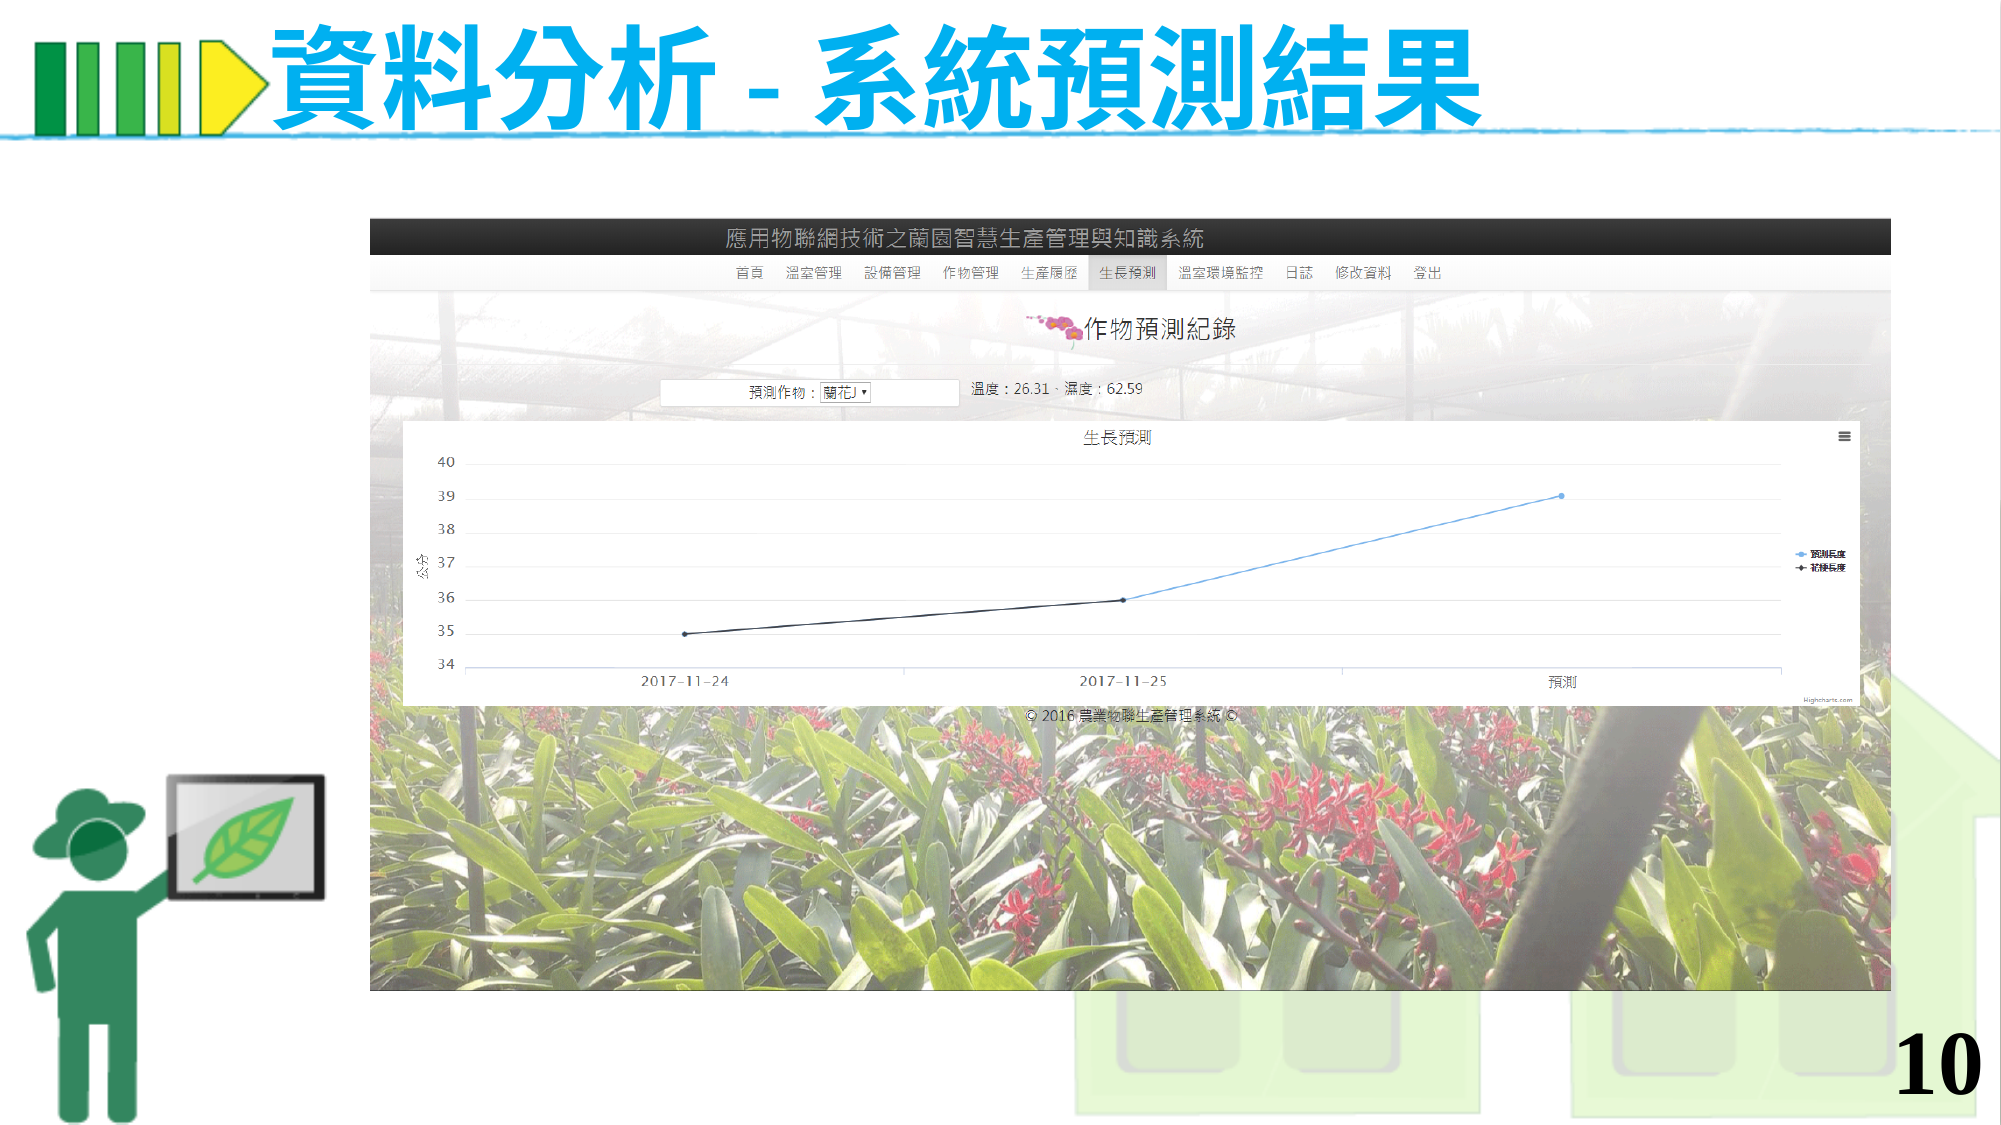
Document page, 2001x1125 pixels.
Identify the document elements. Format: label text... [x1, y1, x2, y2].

title 資料分析-系統預測結果 [253, 0, 1664, 218]
slide_number 10 [1781, 991, 2000, 1125]
picture [0, 0, 2000, 1125]
